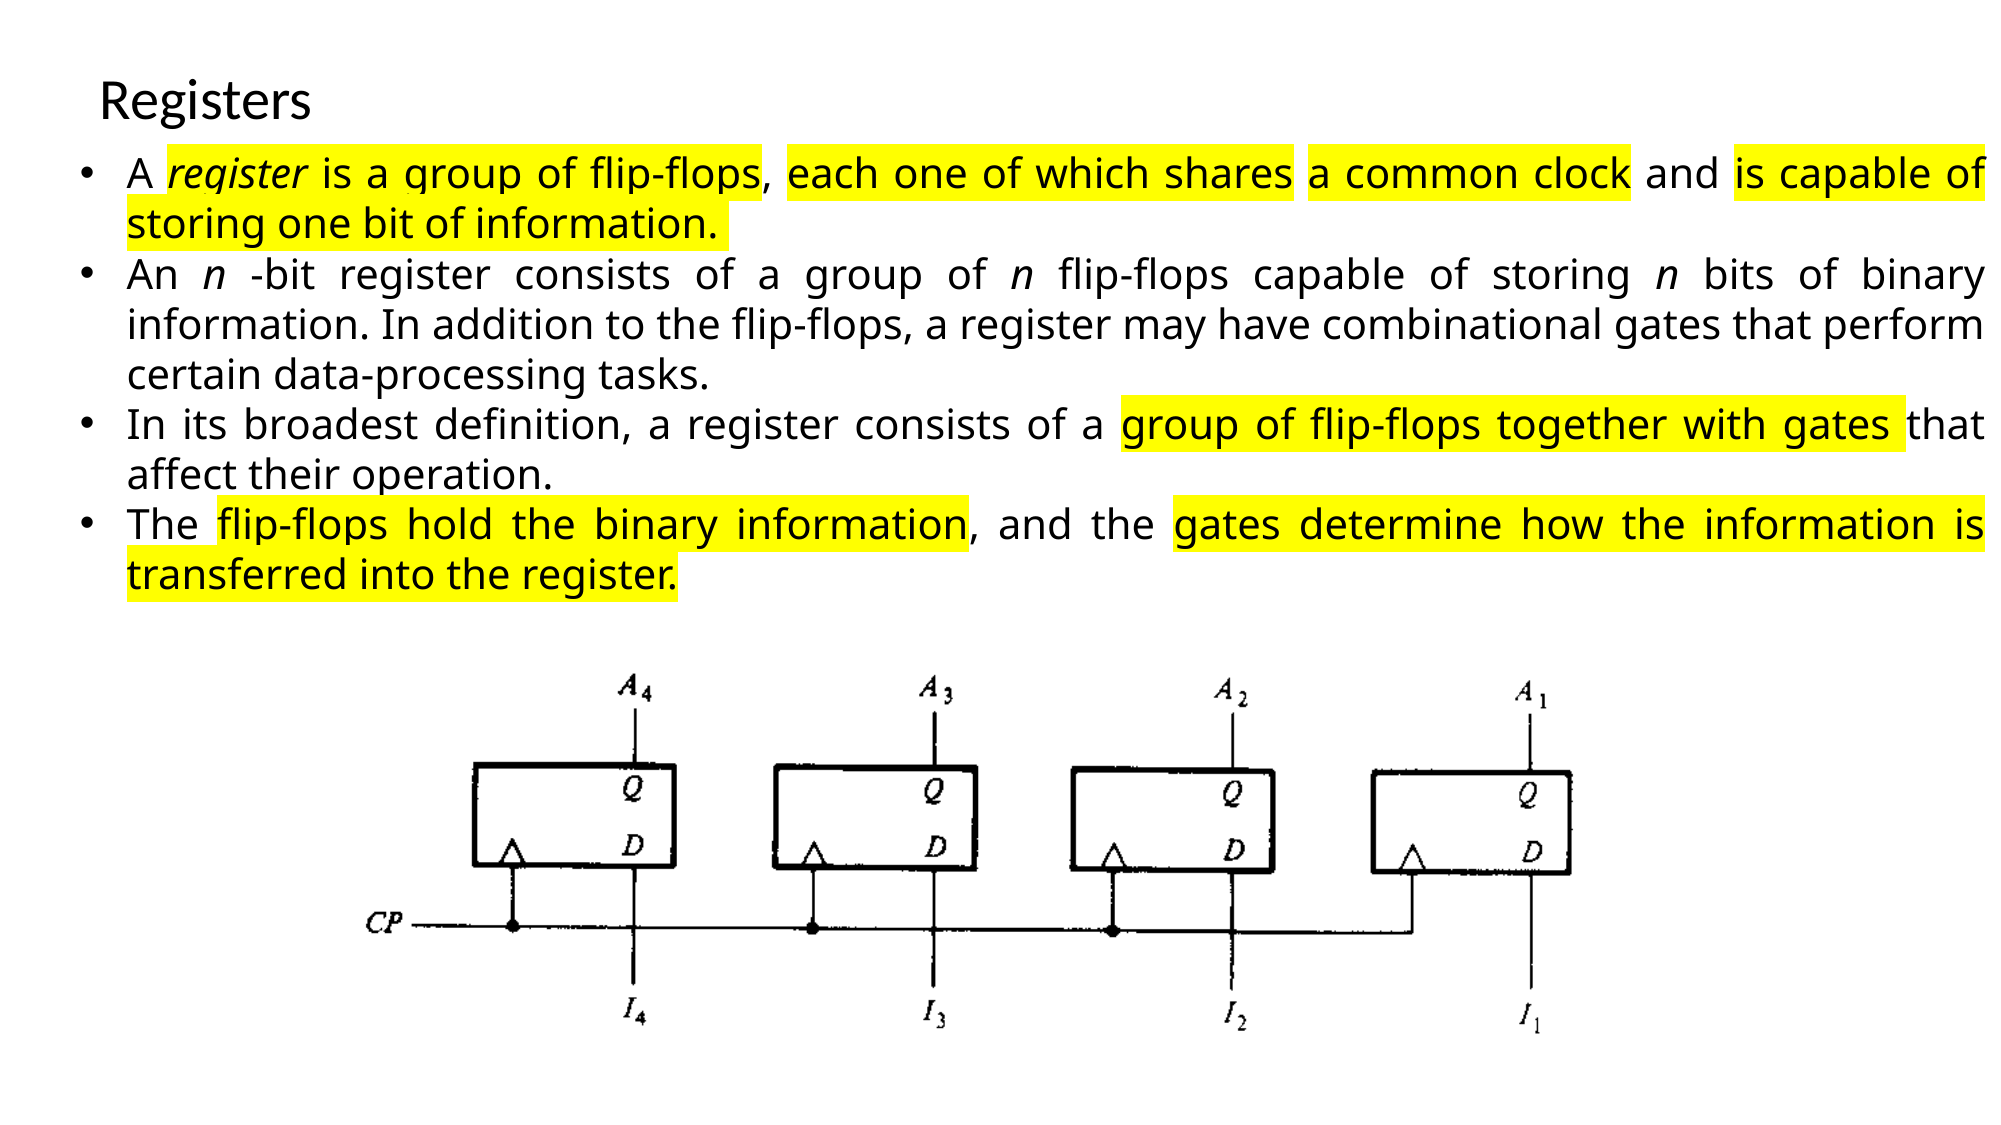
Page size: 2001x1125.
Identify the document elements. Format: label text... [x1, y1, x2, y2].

text_box A register is a group of flip‐flops, each one of which shares a common clock and is capable of storing one bit of information. An n ‐bit register consists of a group of n flip‐flops capable of storing n bits of binary information. In addition to the flip‐flops, a register may have combinational gates that perform certain data‐processing tasks. In its broadest definition, a register consists of a group of flip‐flops together with gates that affect their operation. The flip‐flops hold the binary information, and the gates determine how the information is transferred into the register. [64, 139, 2000, 605]
picture [310, 635, 1631, 1042]
text_box Registers [85, 54, 328, 139]
